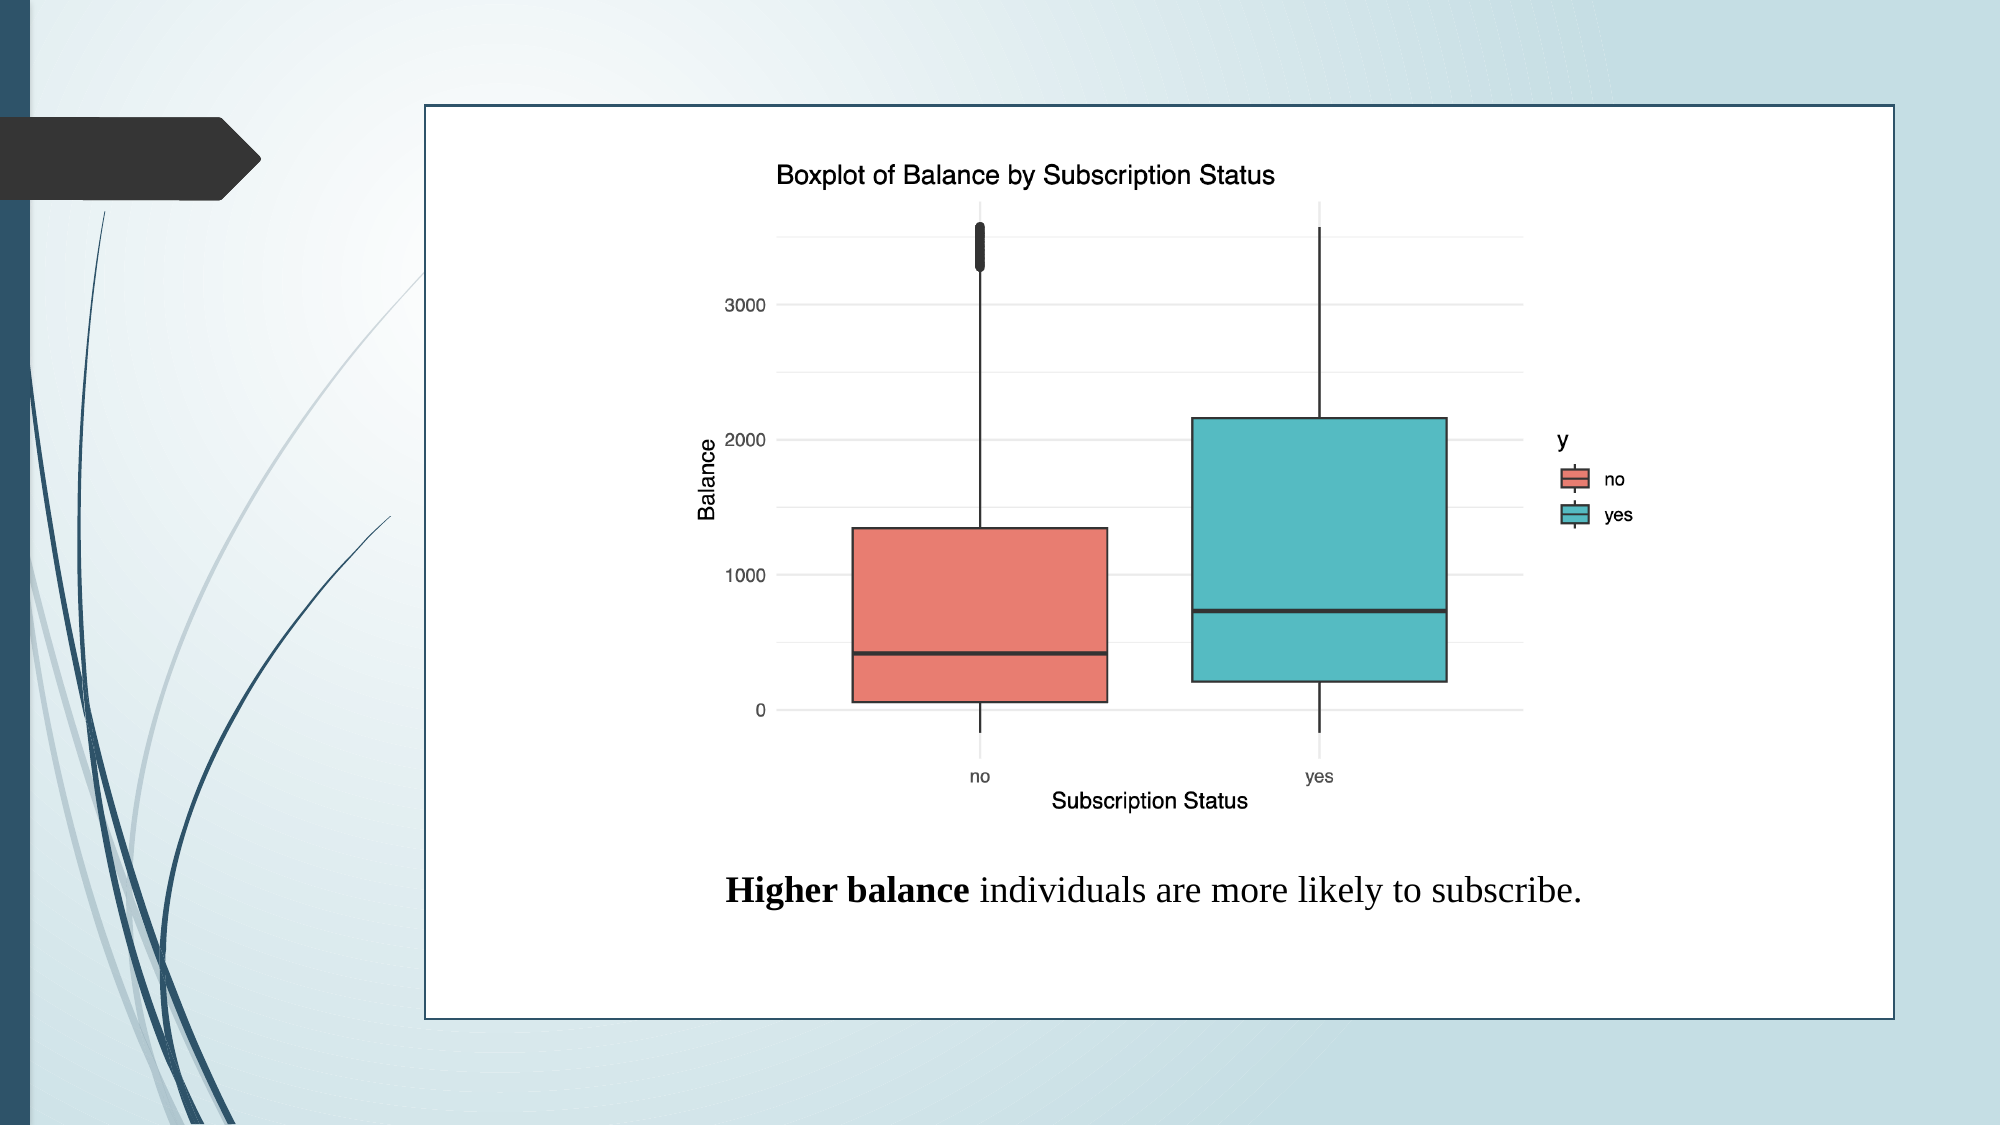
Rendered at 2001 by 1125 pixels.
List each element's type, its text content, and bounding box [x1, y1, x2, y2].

picture [658, 141, 1661, 823]
text_box Higher balance individuals are more likely to subscribe. [710, 858, 2000, 918]
text_box [423, 104, 1896, 1021]
text_box [0, 117, 262, 201]
